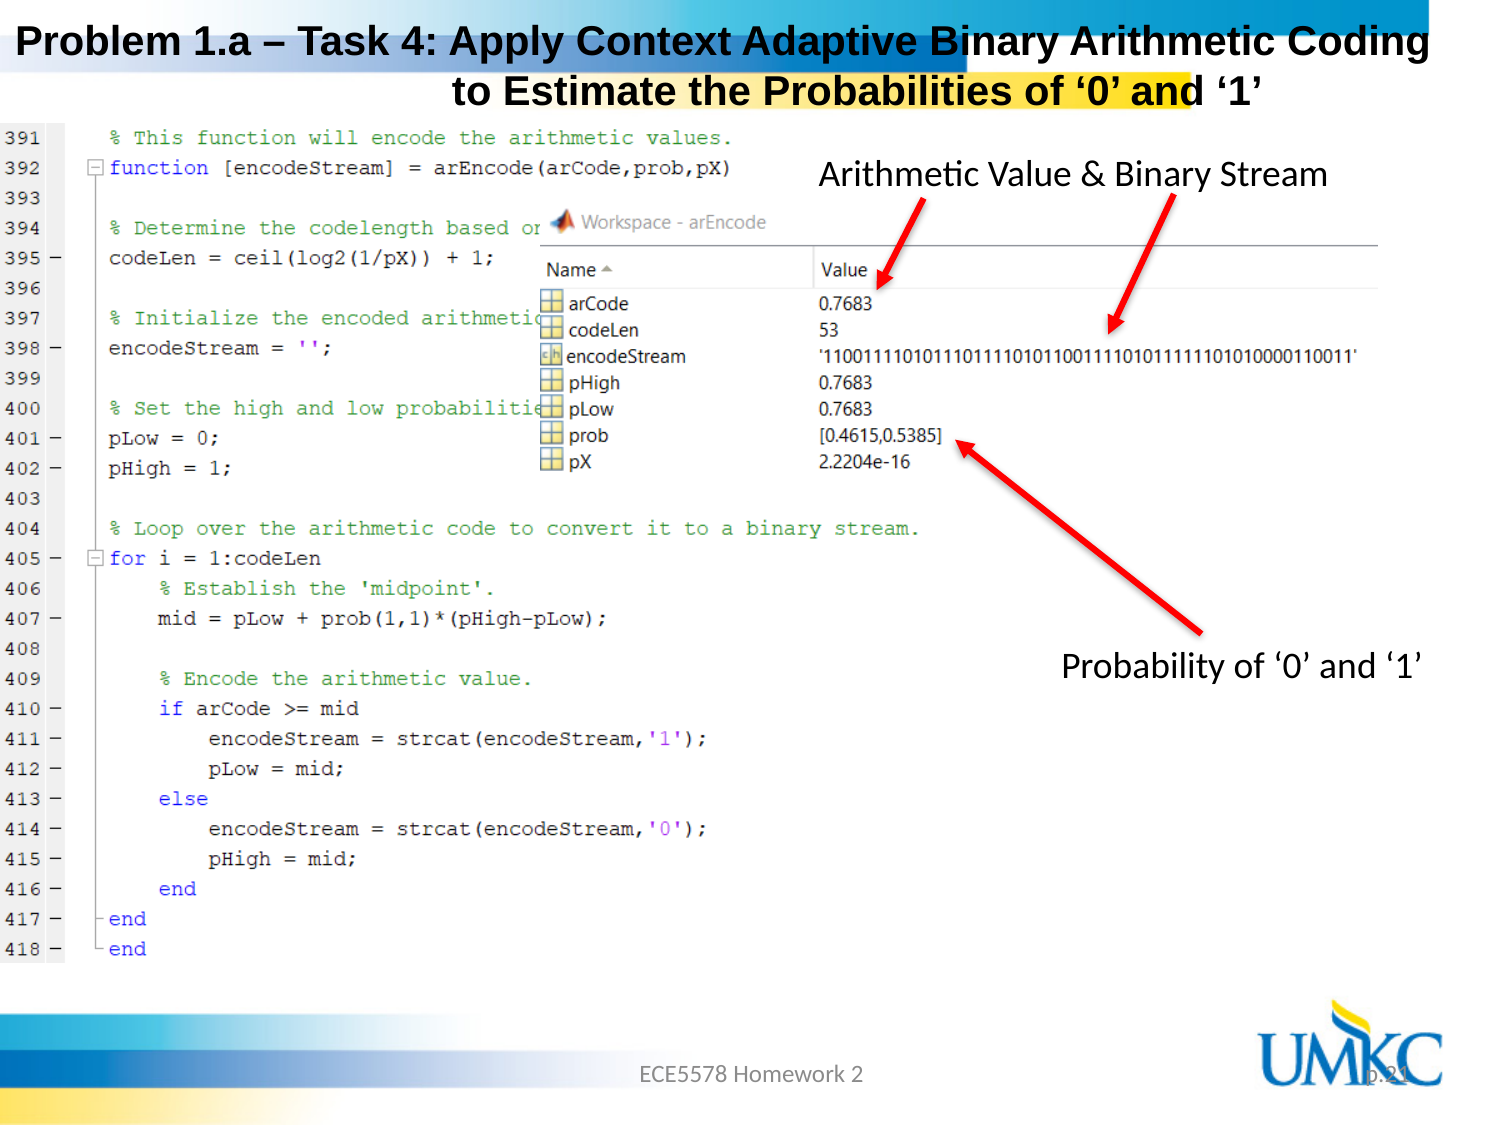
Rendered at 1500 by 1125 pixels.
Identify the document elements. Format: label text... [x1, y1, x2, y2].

text_box Arithmetic Value & Binary Stream [964, 141, 1345, 199]
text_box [1107, 193, 1175, 335]
picture [0, 123, 1500, 1125]
footer ECE5578 Homework 2 [514, 1042, 990, 1103]
text_box Probability of ‘0’ and ‘1’ [1046, 633, 1438, 694]
title Problem 1.a – Task 4: Apply Context Adaptive Binary Arithmetic Coding to Estimate the Probabilities of ‘0’ and ‘1’ [0, 0, 1500, 127]
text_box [876, 198, 924, 291]
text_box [954, 439, 1202, 635]
slide_number p.21 [1074, 1042, 1425, 1103]
